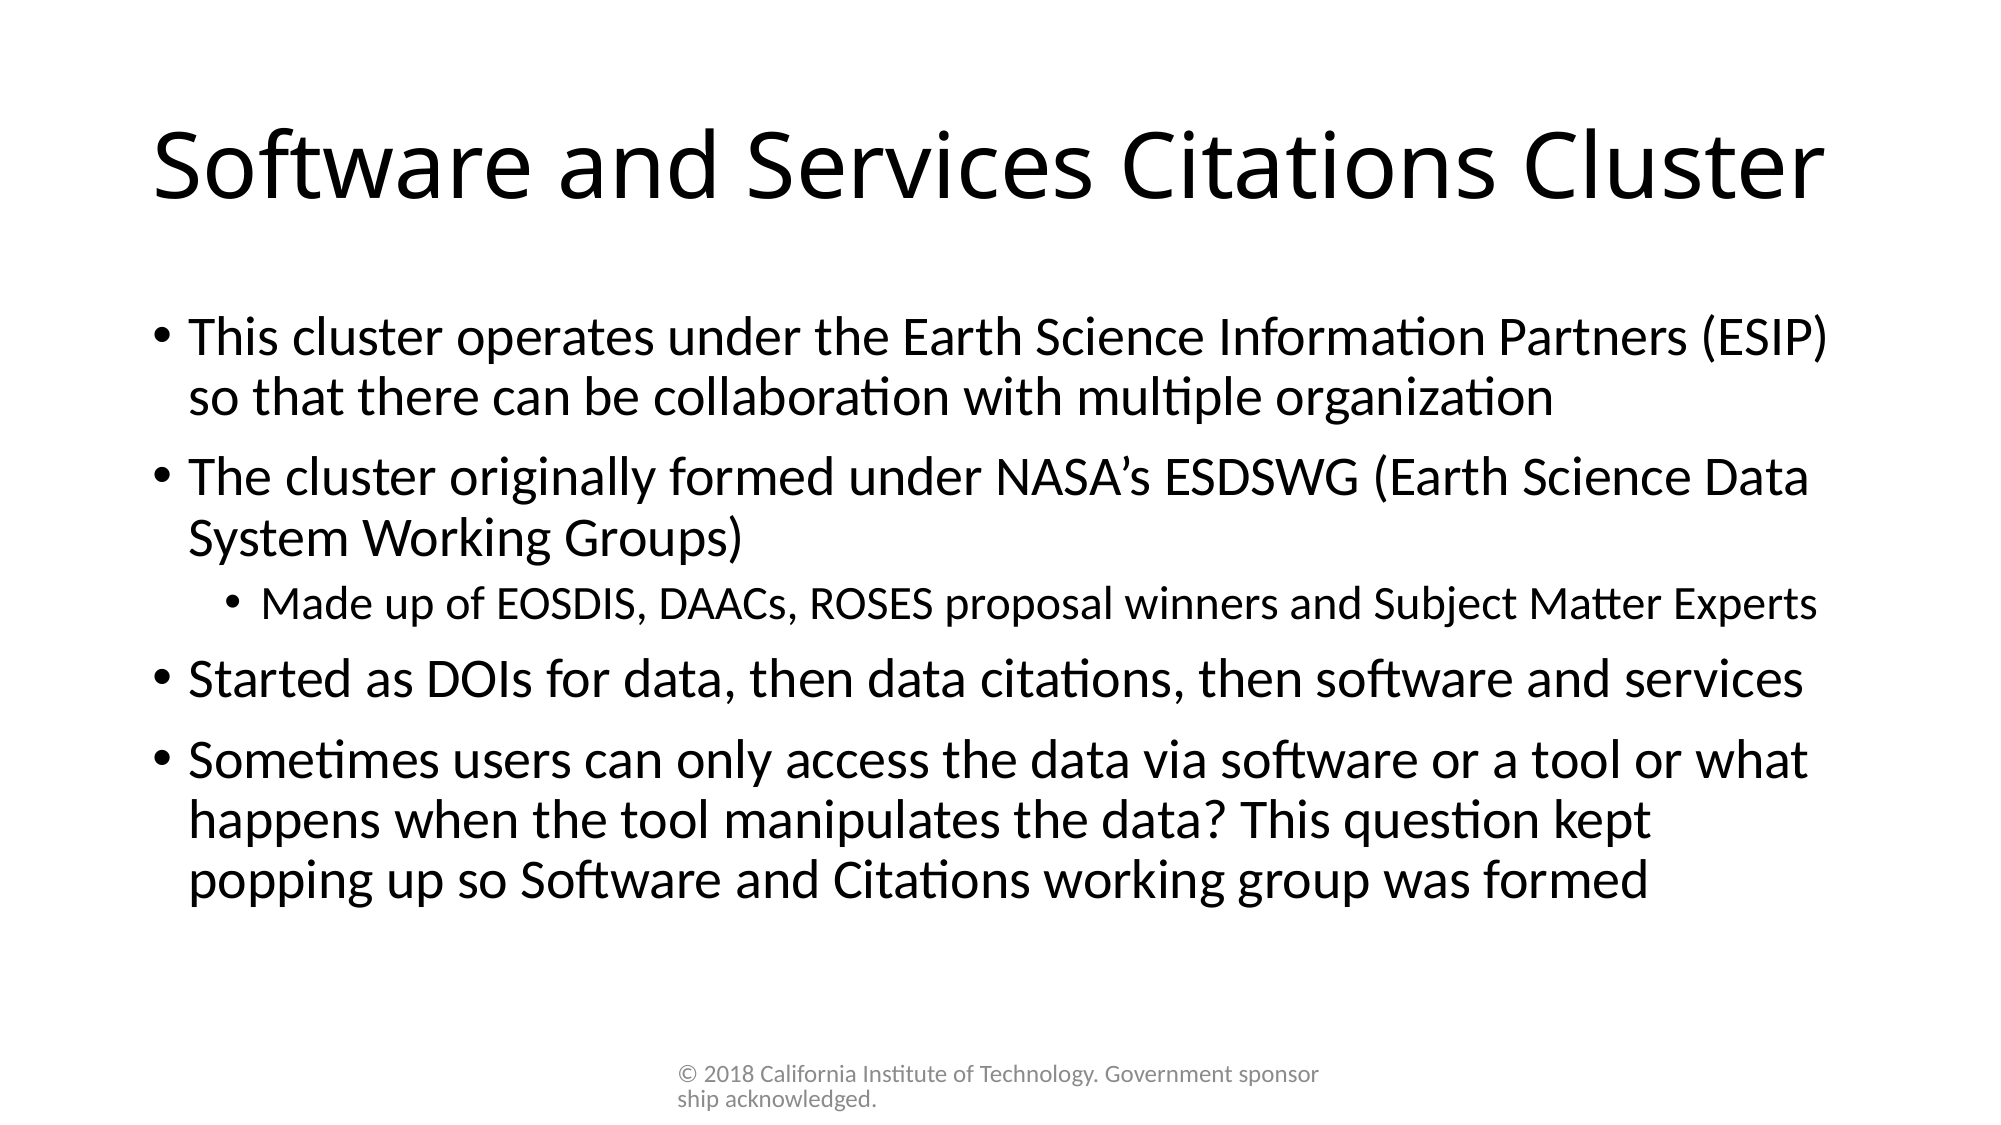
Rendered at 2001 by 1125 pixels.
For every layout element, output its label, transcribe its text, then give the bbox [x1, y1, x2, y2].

list This cluster operates under the Earth Science Information Partners (ESIP) so that there can be collaboration with multiple organization The cluster originally formed under NASA’s ESDSWG (Earth Science Data System Working Groups) Made up of EOSDIS, DAACs, ROSES proposal winners and Subject Matter Experts Started as DOIs for data, then data citations, then software and services Sometimes users can only access the data via software or a tool or what happens when the tool manipulates the data? This question kept popping up so Software and Citations working group was formed [137, 299, 1863, 1014]
title Software and Services Citations Cluster [137, 59, 1863, 278]
footer © 2018 California Institute of Technology. Government sponsorship acknowledged. [662, 1042, 1338, 1103]
